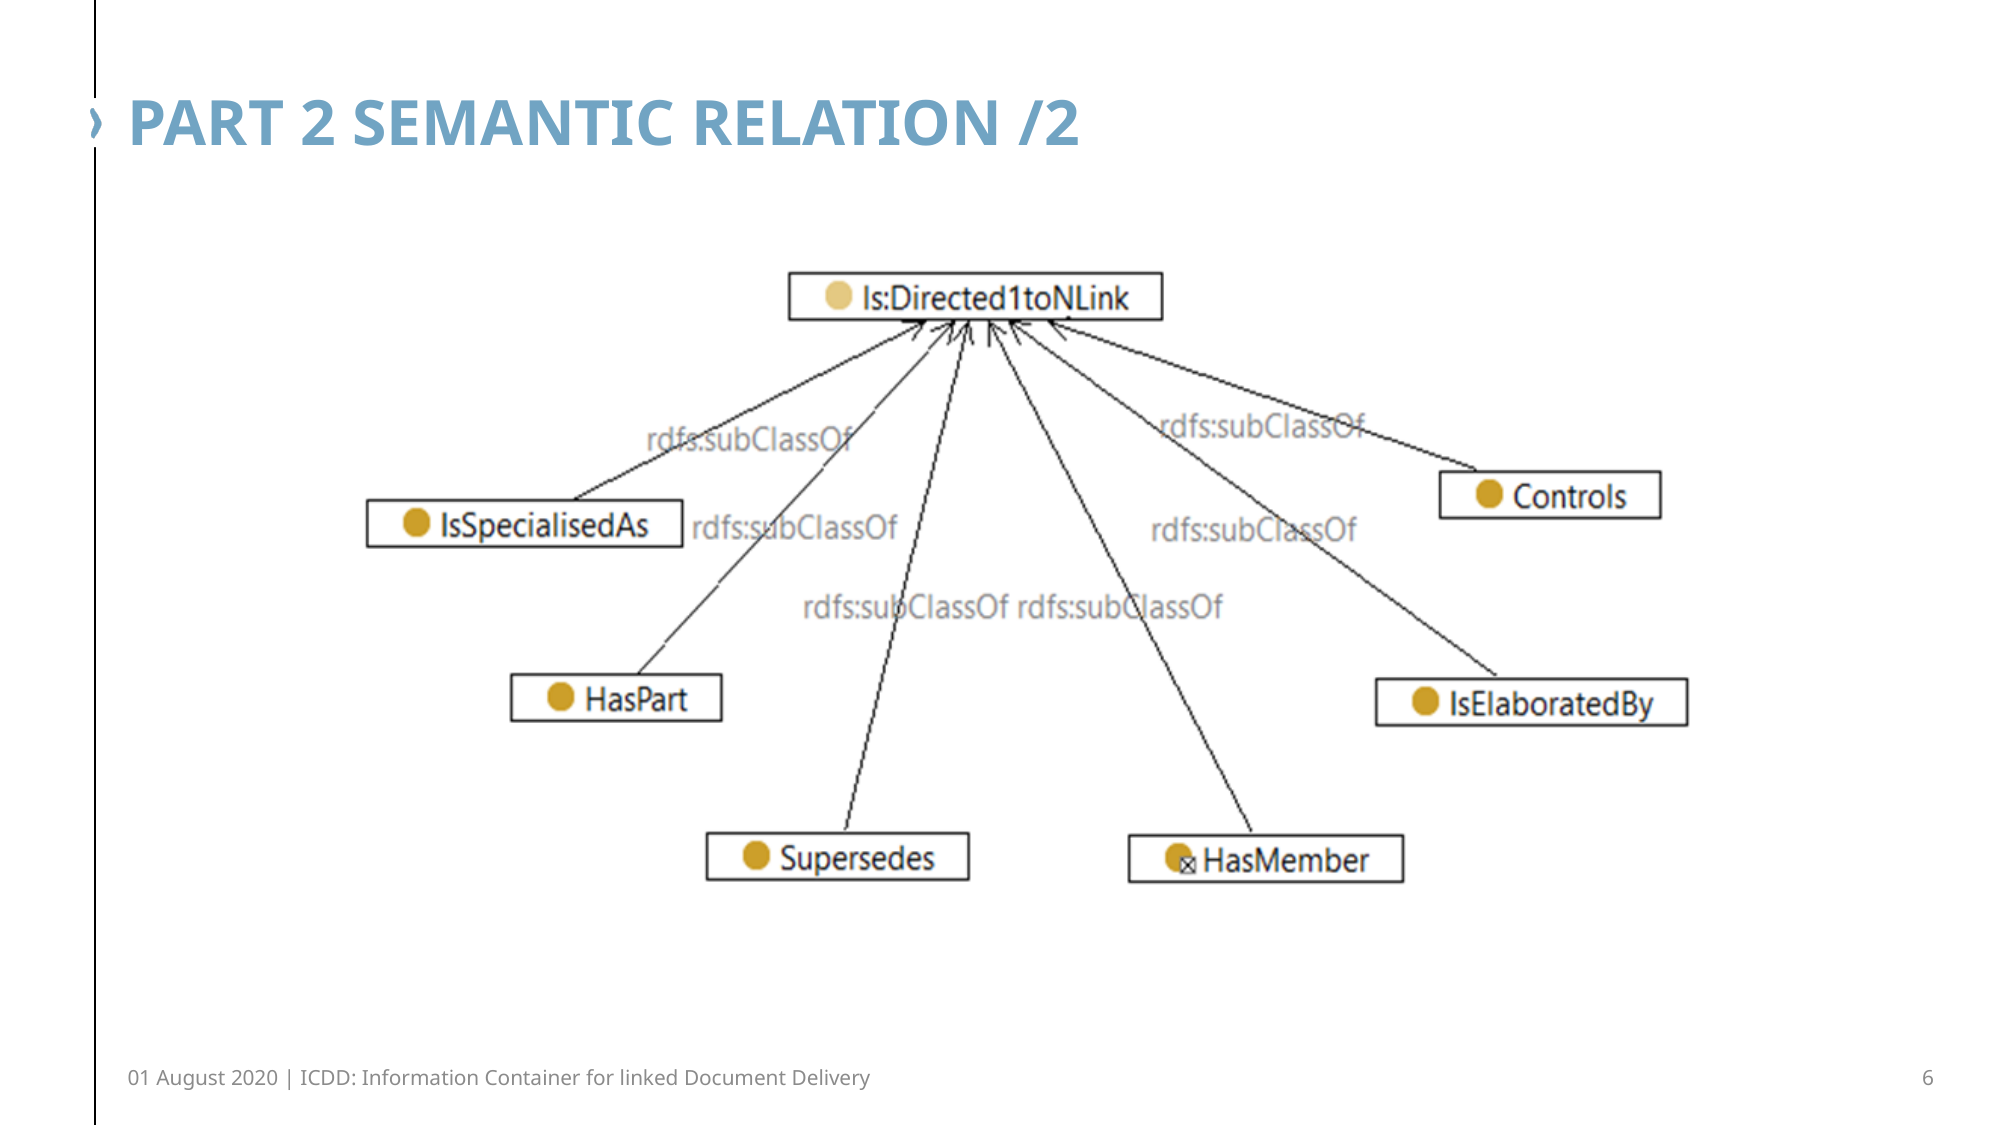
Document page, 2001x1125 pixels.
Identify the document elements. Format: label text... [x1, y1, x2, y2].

footer 01 August 2020 | ICDD: Information Container for linked Document Delivery [127, 1063, 1000, 1094]
picture [88, 106, 102, 140]
picture [348, 257, 1705, 903]
slide_number 6 [1907, 1063, 1977, 1094]
title Part 2 semantic relation /2 [127, 101, 1904, 146]
